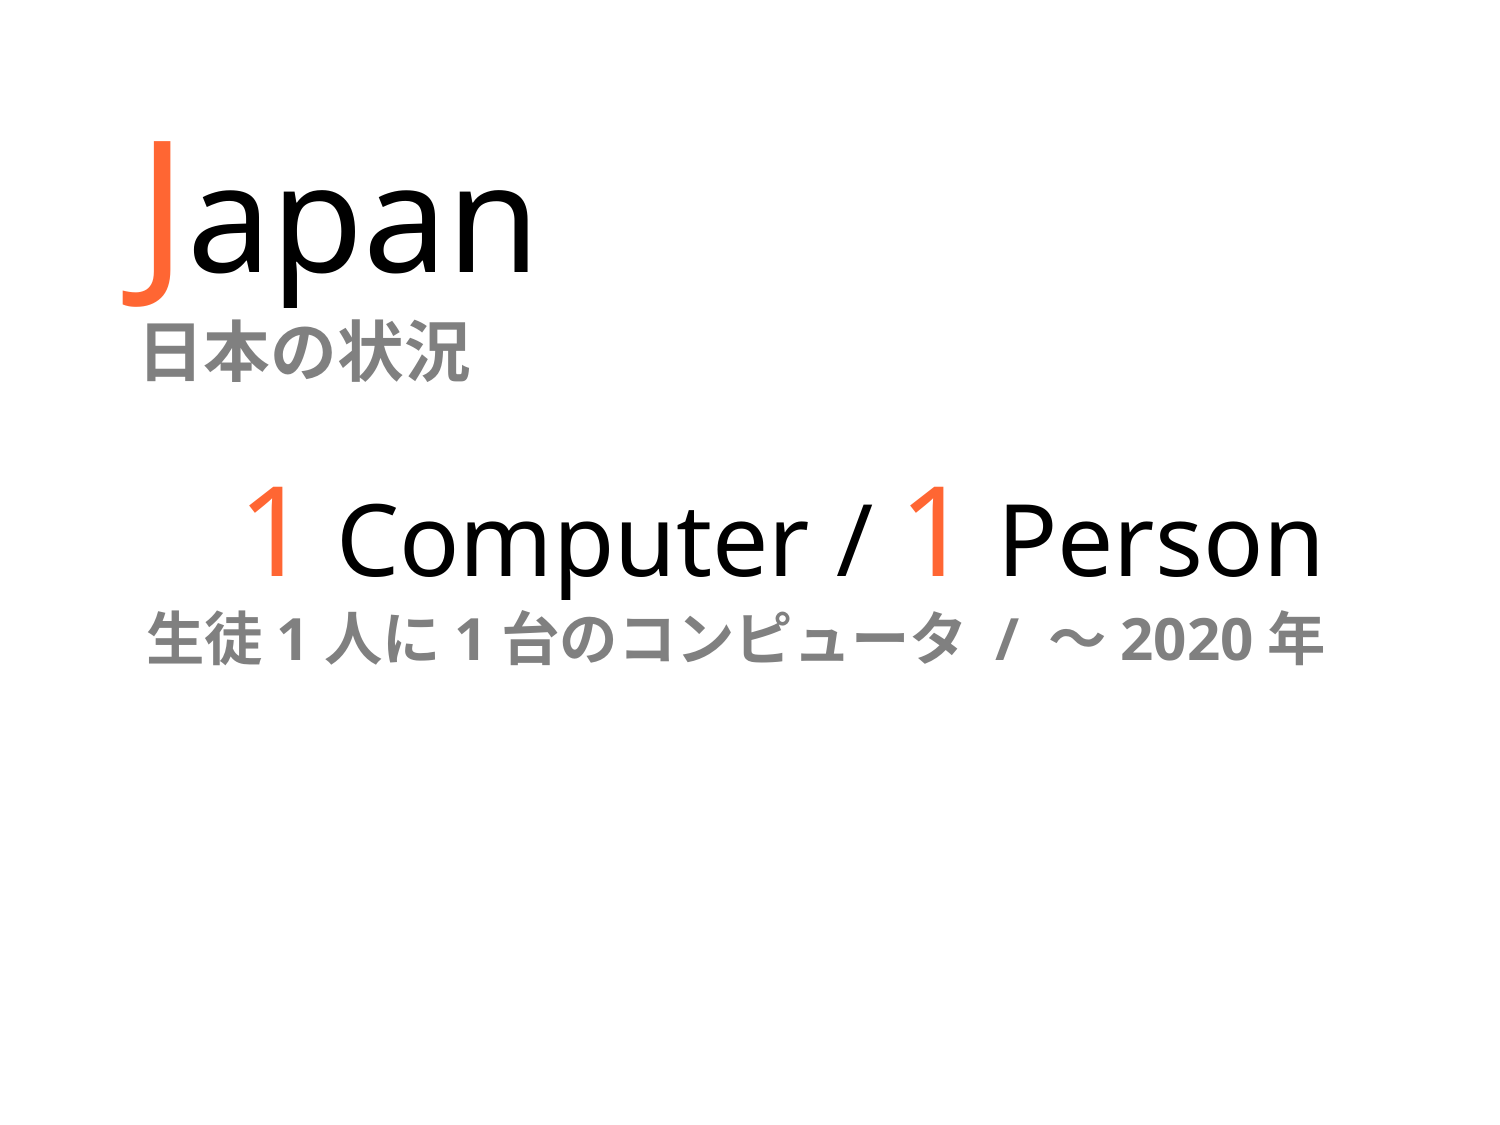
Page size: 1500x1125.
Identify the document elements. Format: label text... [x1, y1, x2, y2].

text_box 1 Computer / 1 Person 生徒1人に1台のコンピュータ / ～2020年 [122, 444, 1341, 730]
text_box Japan 日本の状況 [122, 82, 1341, 397]
